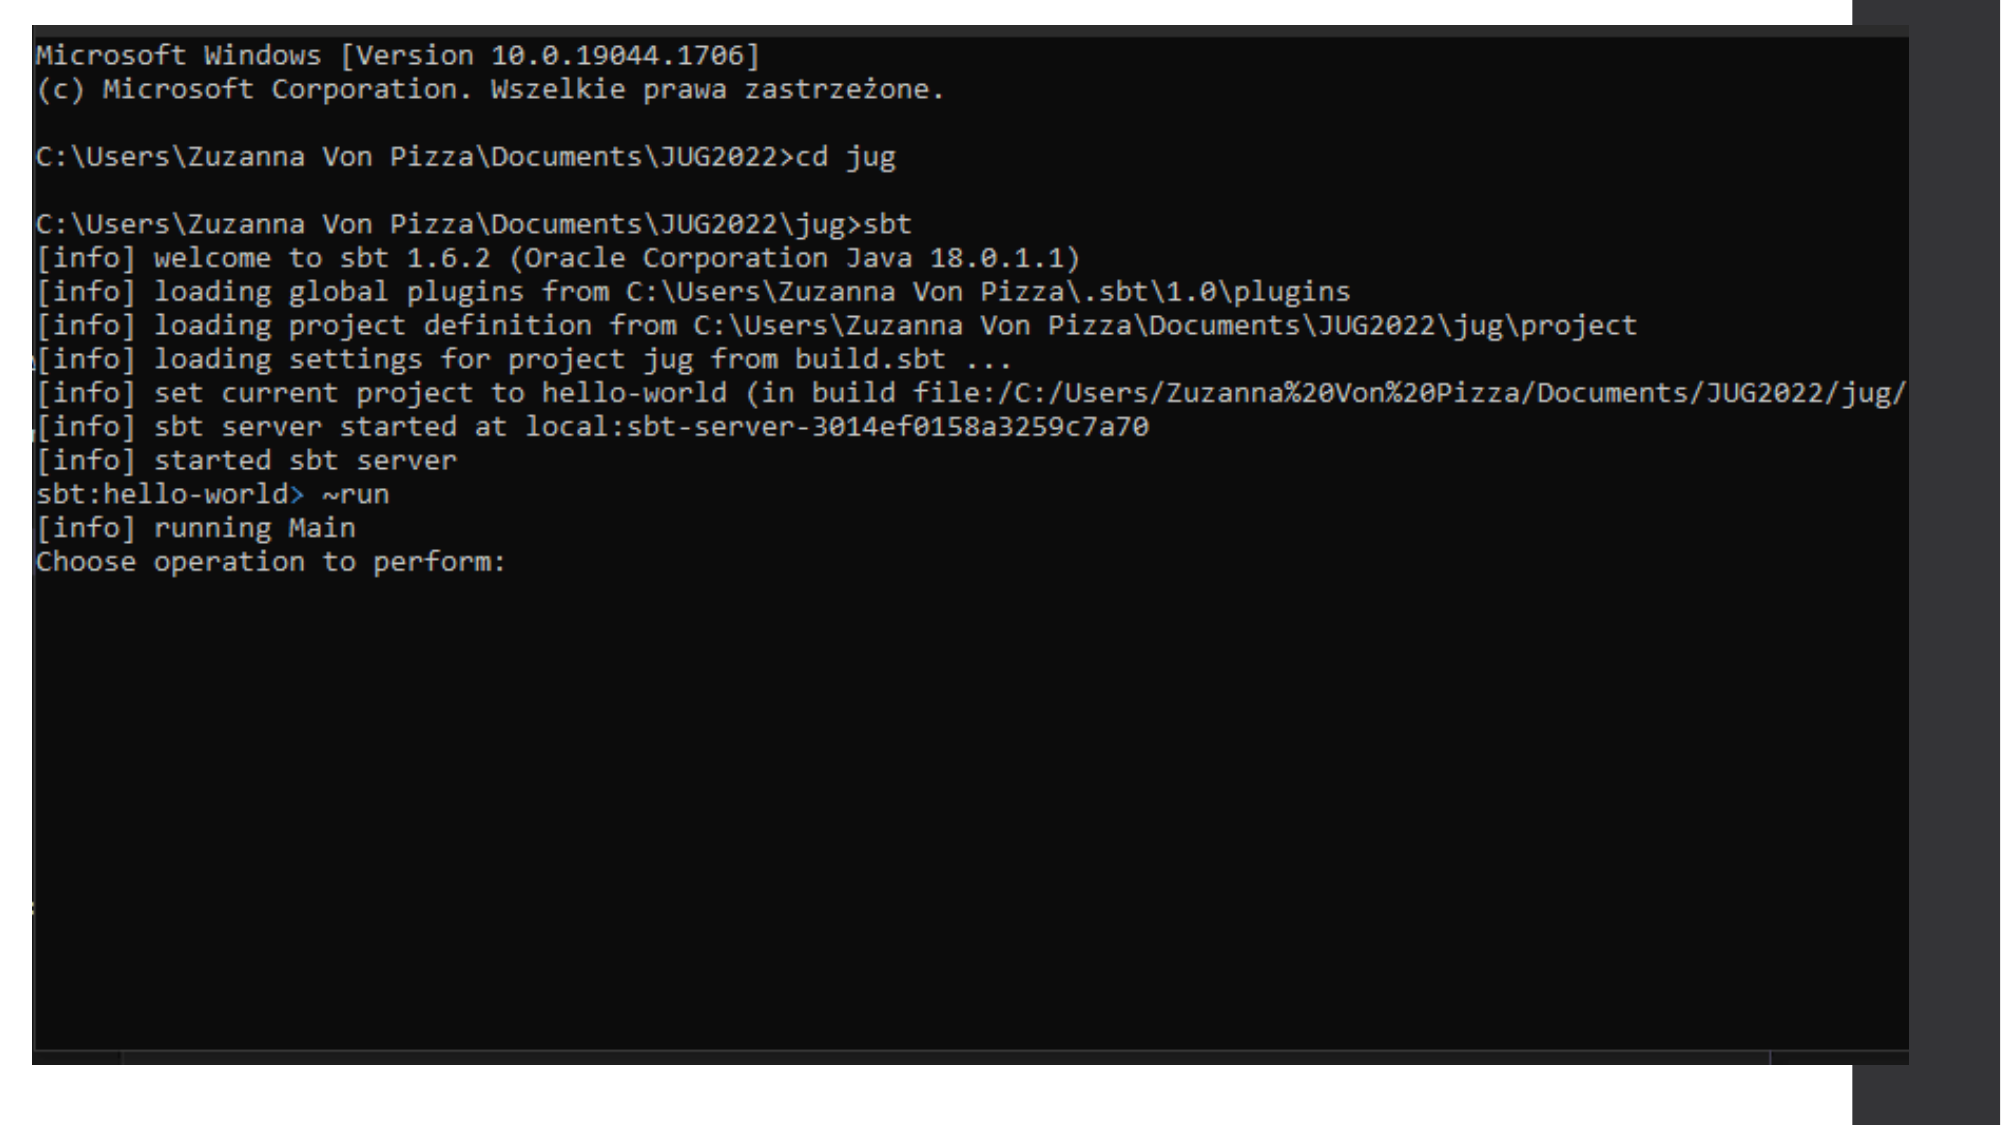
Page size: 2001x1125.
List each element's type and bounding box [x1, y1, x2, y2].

list [31, 25, 1909, 1066]
